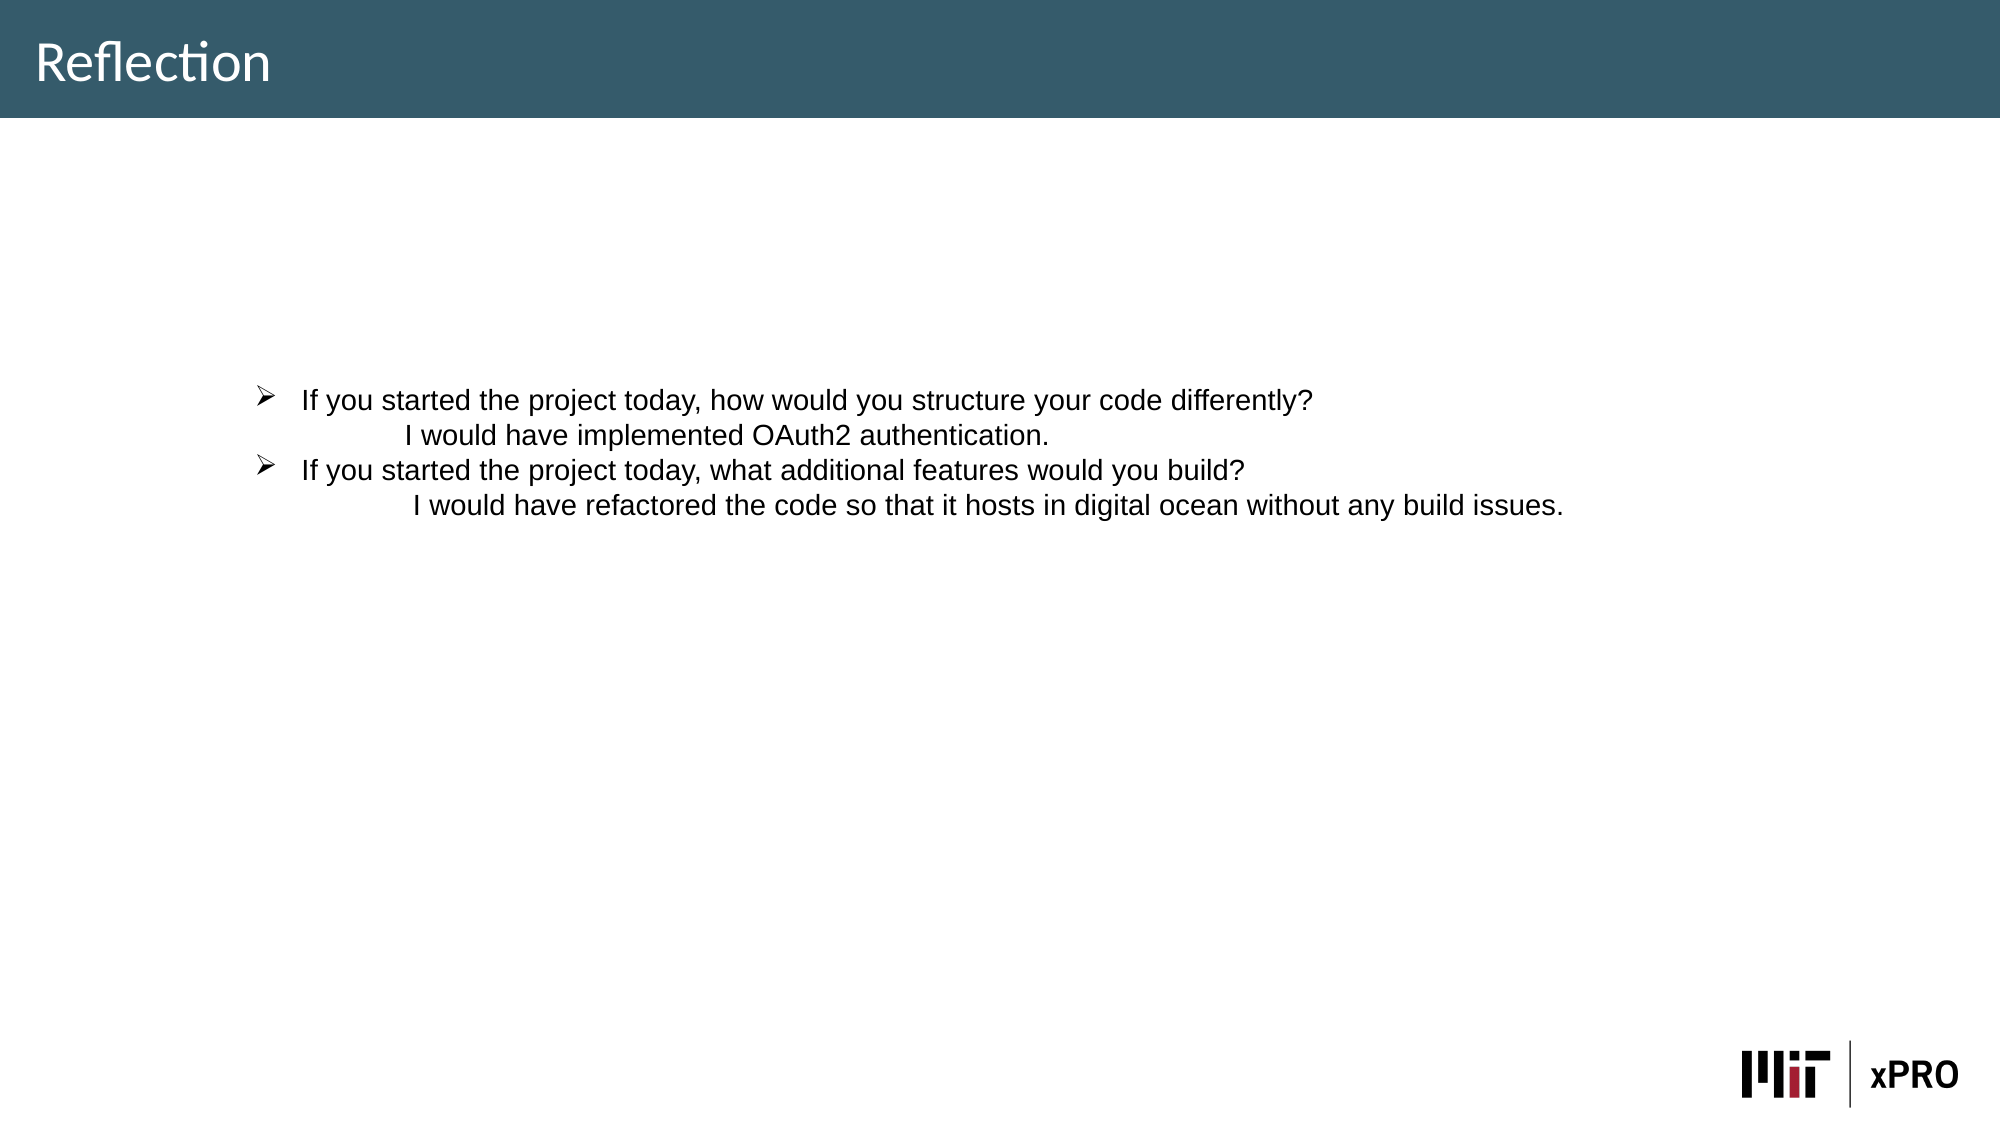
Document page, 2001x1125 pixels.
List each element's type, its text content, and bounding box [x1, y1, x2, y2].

picture [1742, 1040, 1958, 1108]
text_box Reflection [20, 15, 1925, 101]
text_box If you started the project today, how would you structure your code differently? I would have implemented OAuth2 authentication. If you started the project today, what additional features would you build? I would have refactored the code so that it hosts in digital ocean without any build issues. [239, 374, 1590, 599]
picture [0, 0, 2000, 118]
